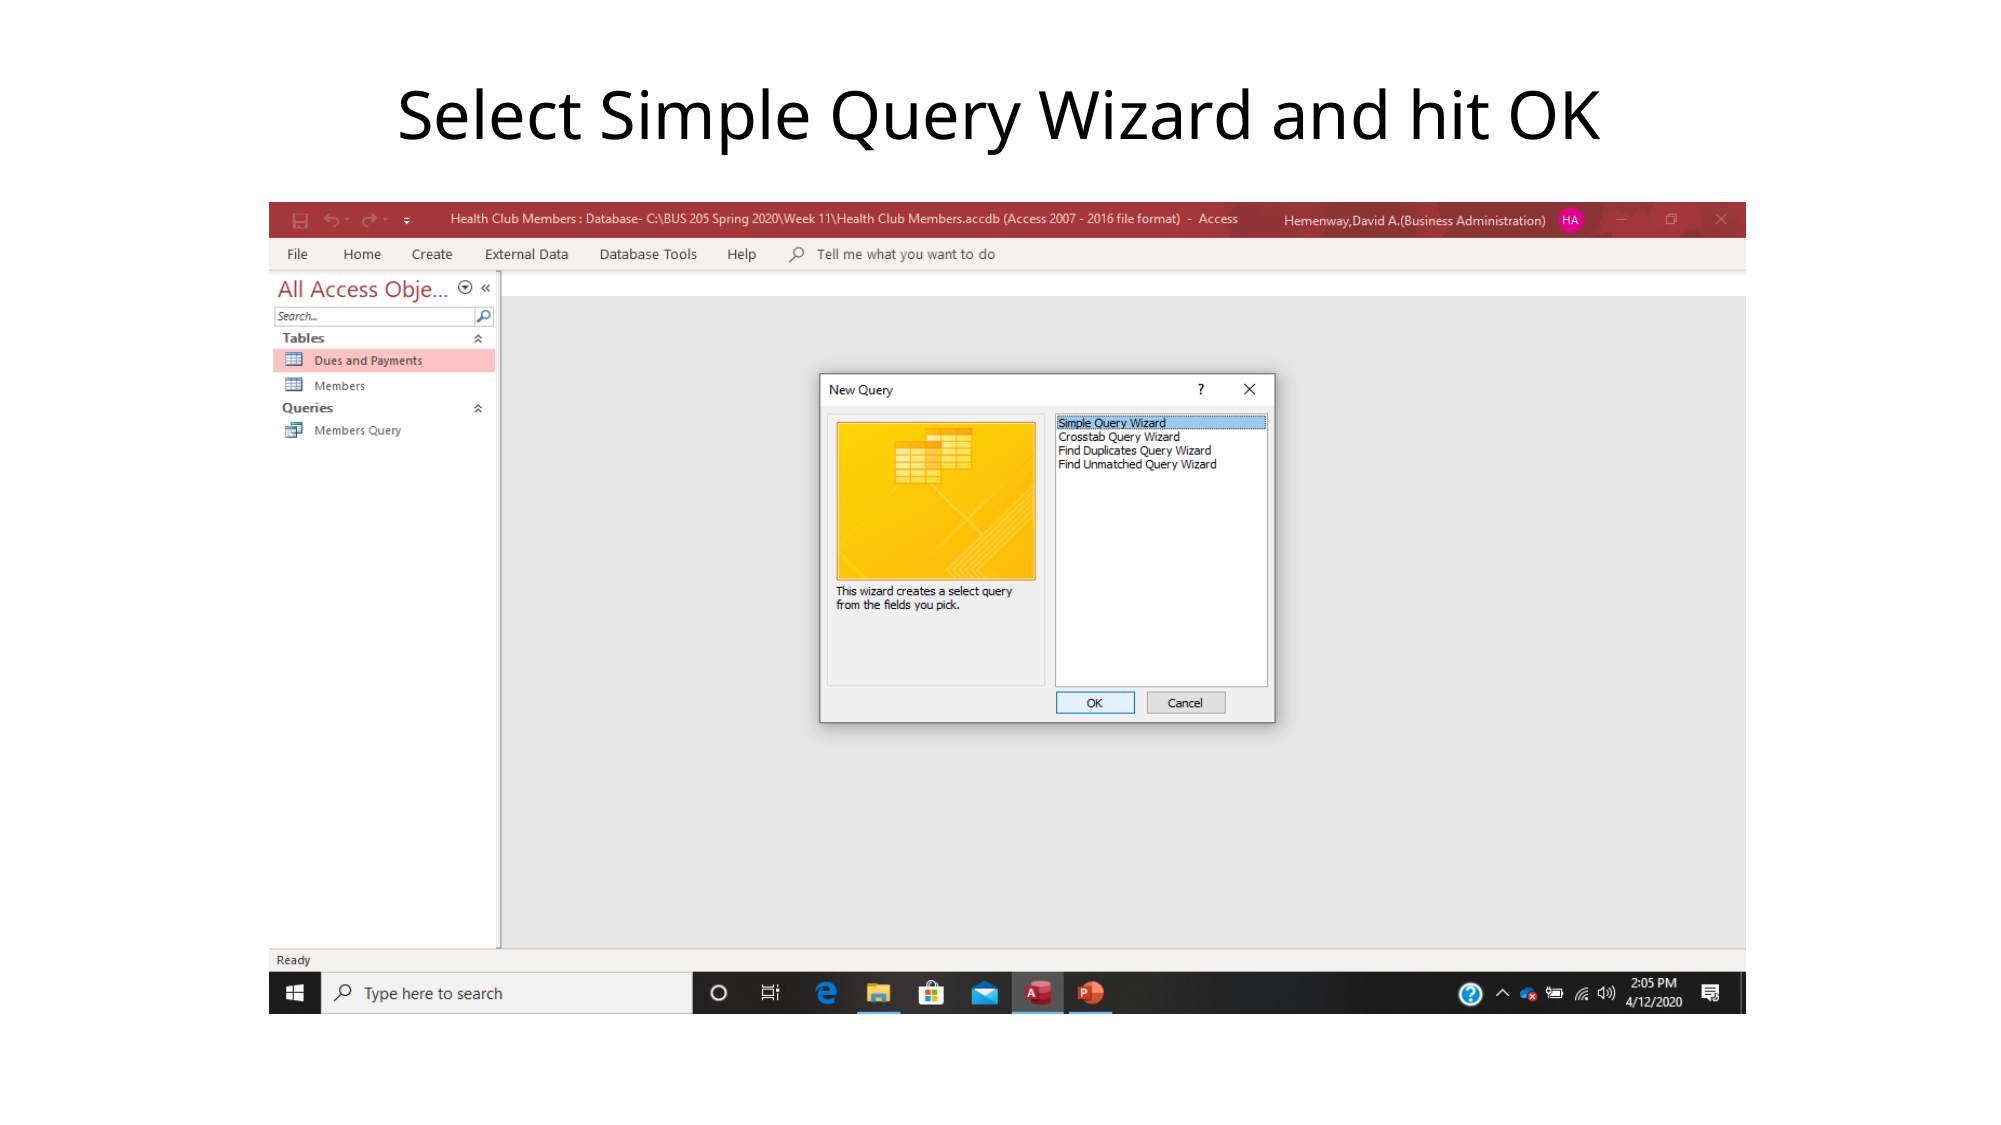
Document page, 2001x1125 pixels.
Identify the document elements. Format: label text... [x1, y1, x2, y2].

title Select Simple Query Wizard and hit OK [137, 59, 1863, 177]
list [269, 202, 1746, 1014]
